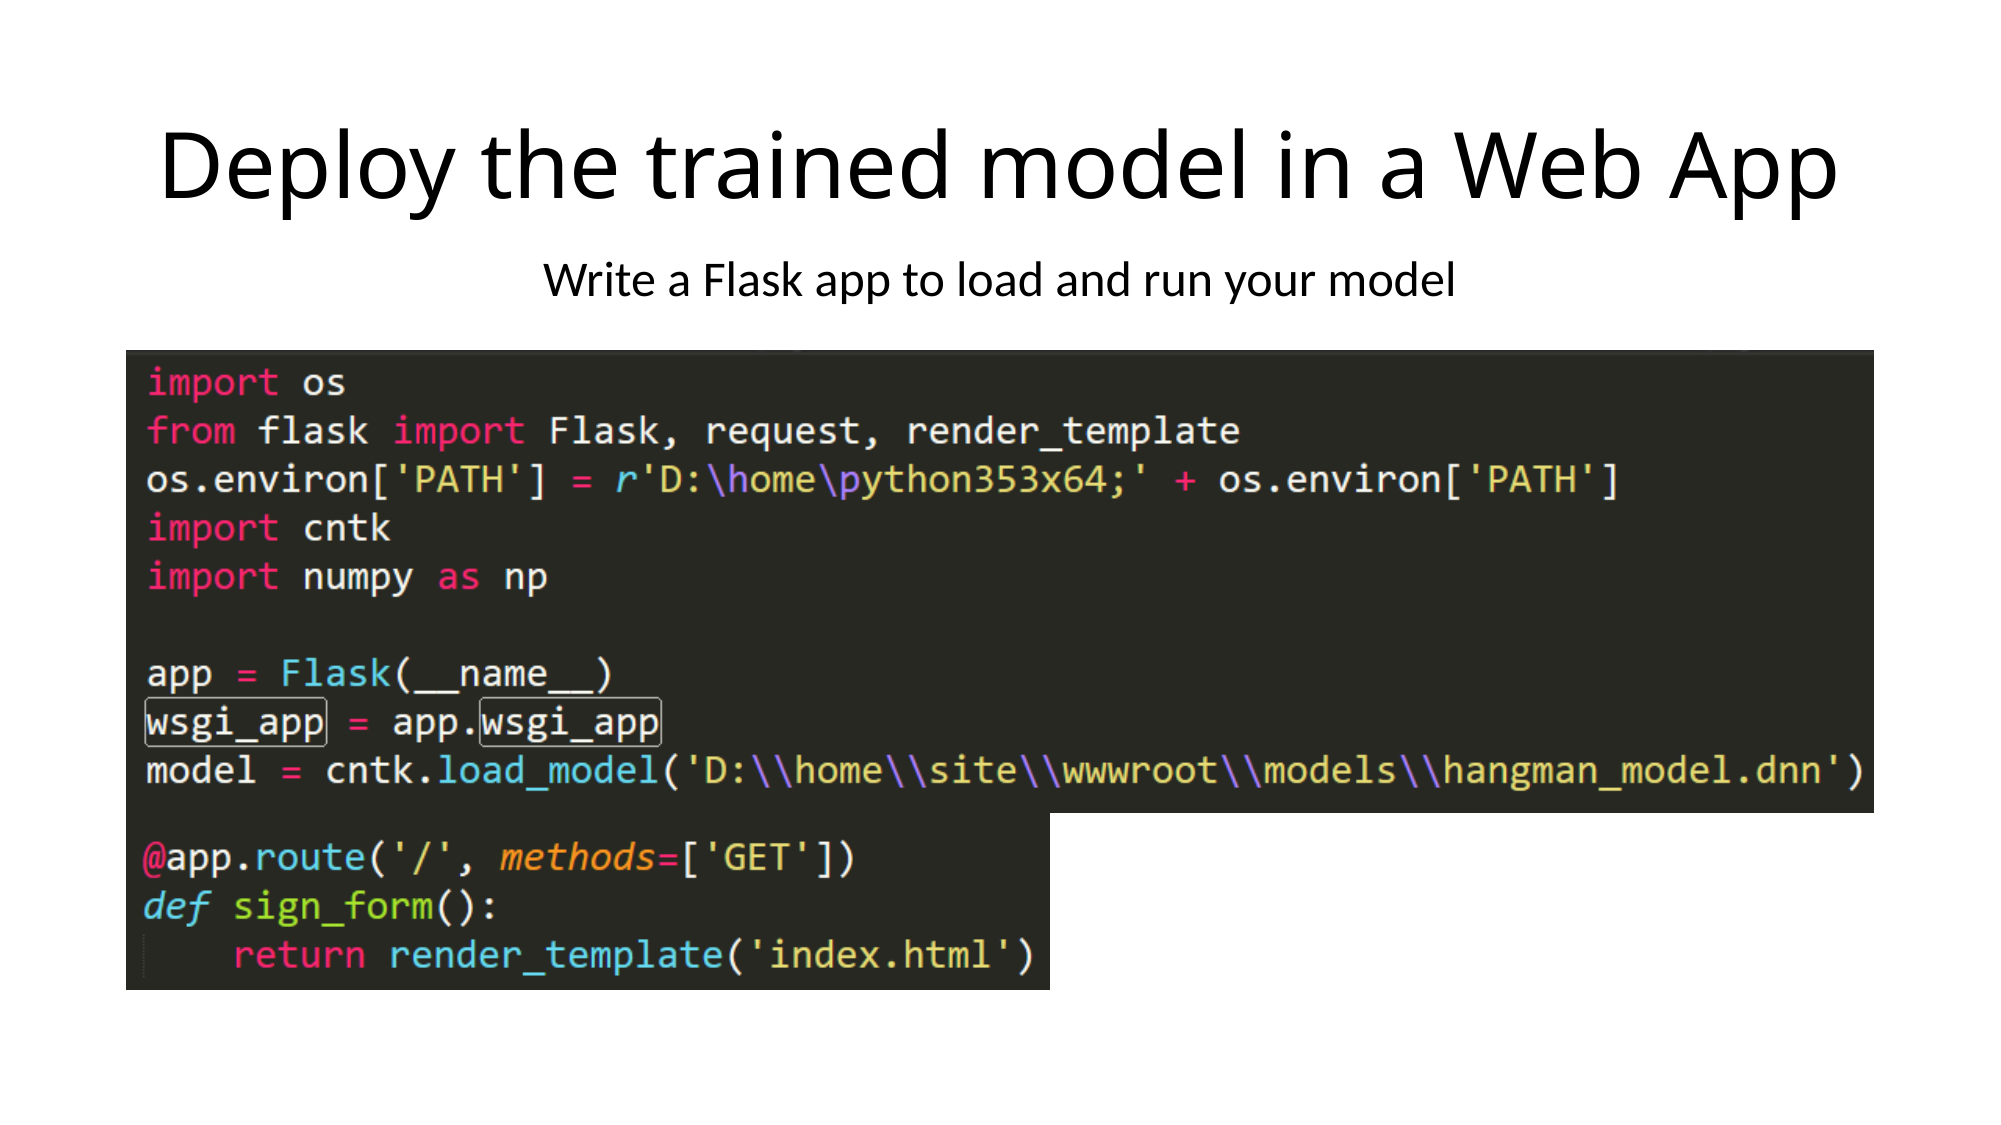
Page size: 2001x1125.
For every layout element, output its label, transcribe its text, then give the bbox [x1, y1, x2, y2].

picture [126, 350, 1874, 990]
text_box Write a Flask app to load and run your model [523, 239, 1477, 315]
title Deploy the trained model in a Web App [137, 59, 1863, 278]
